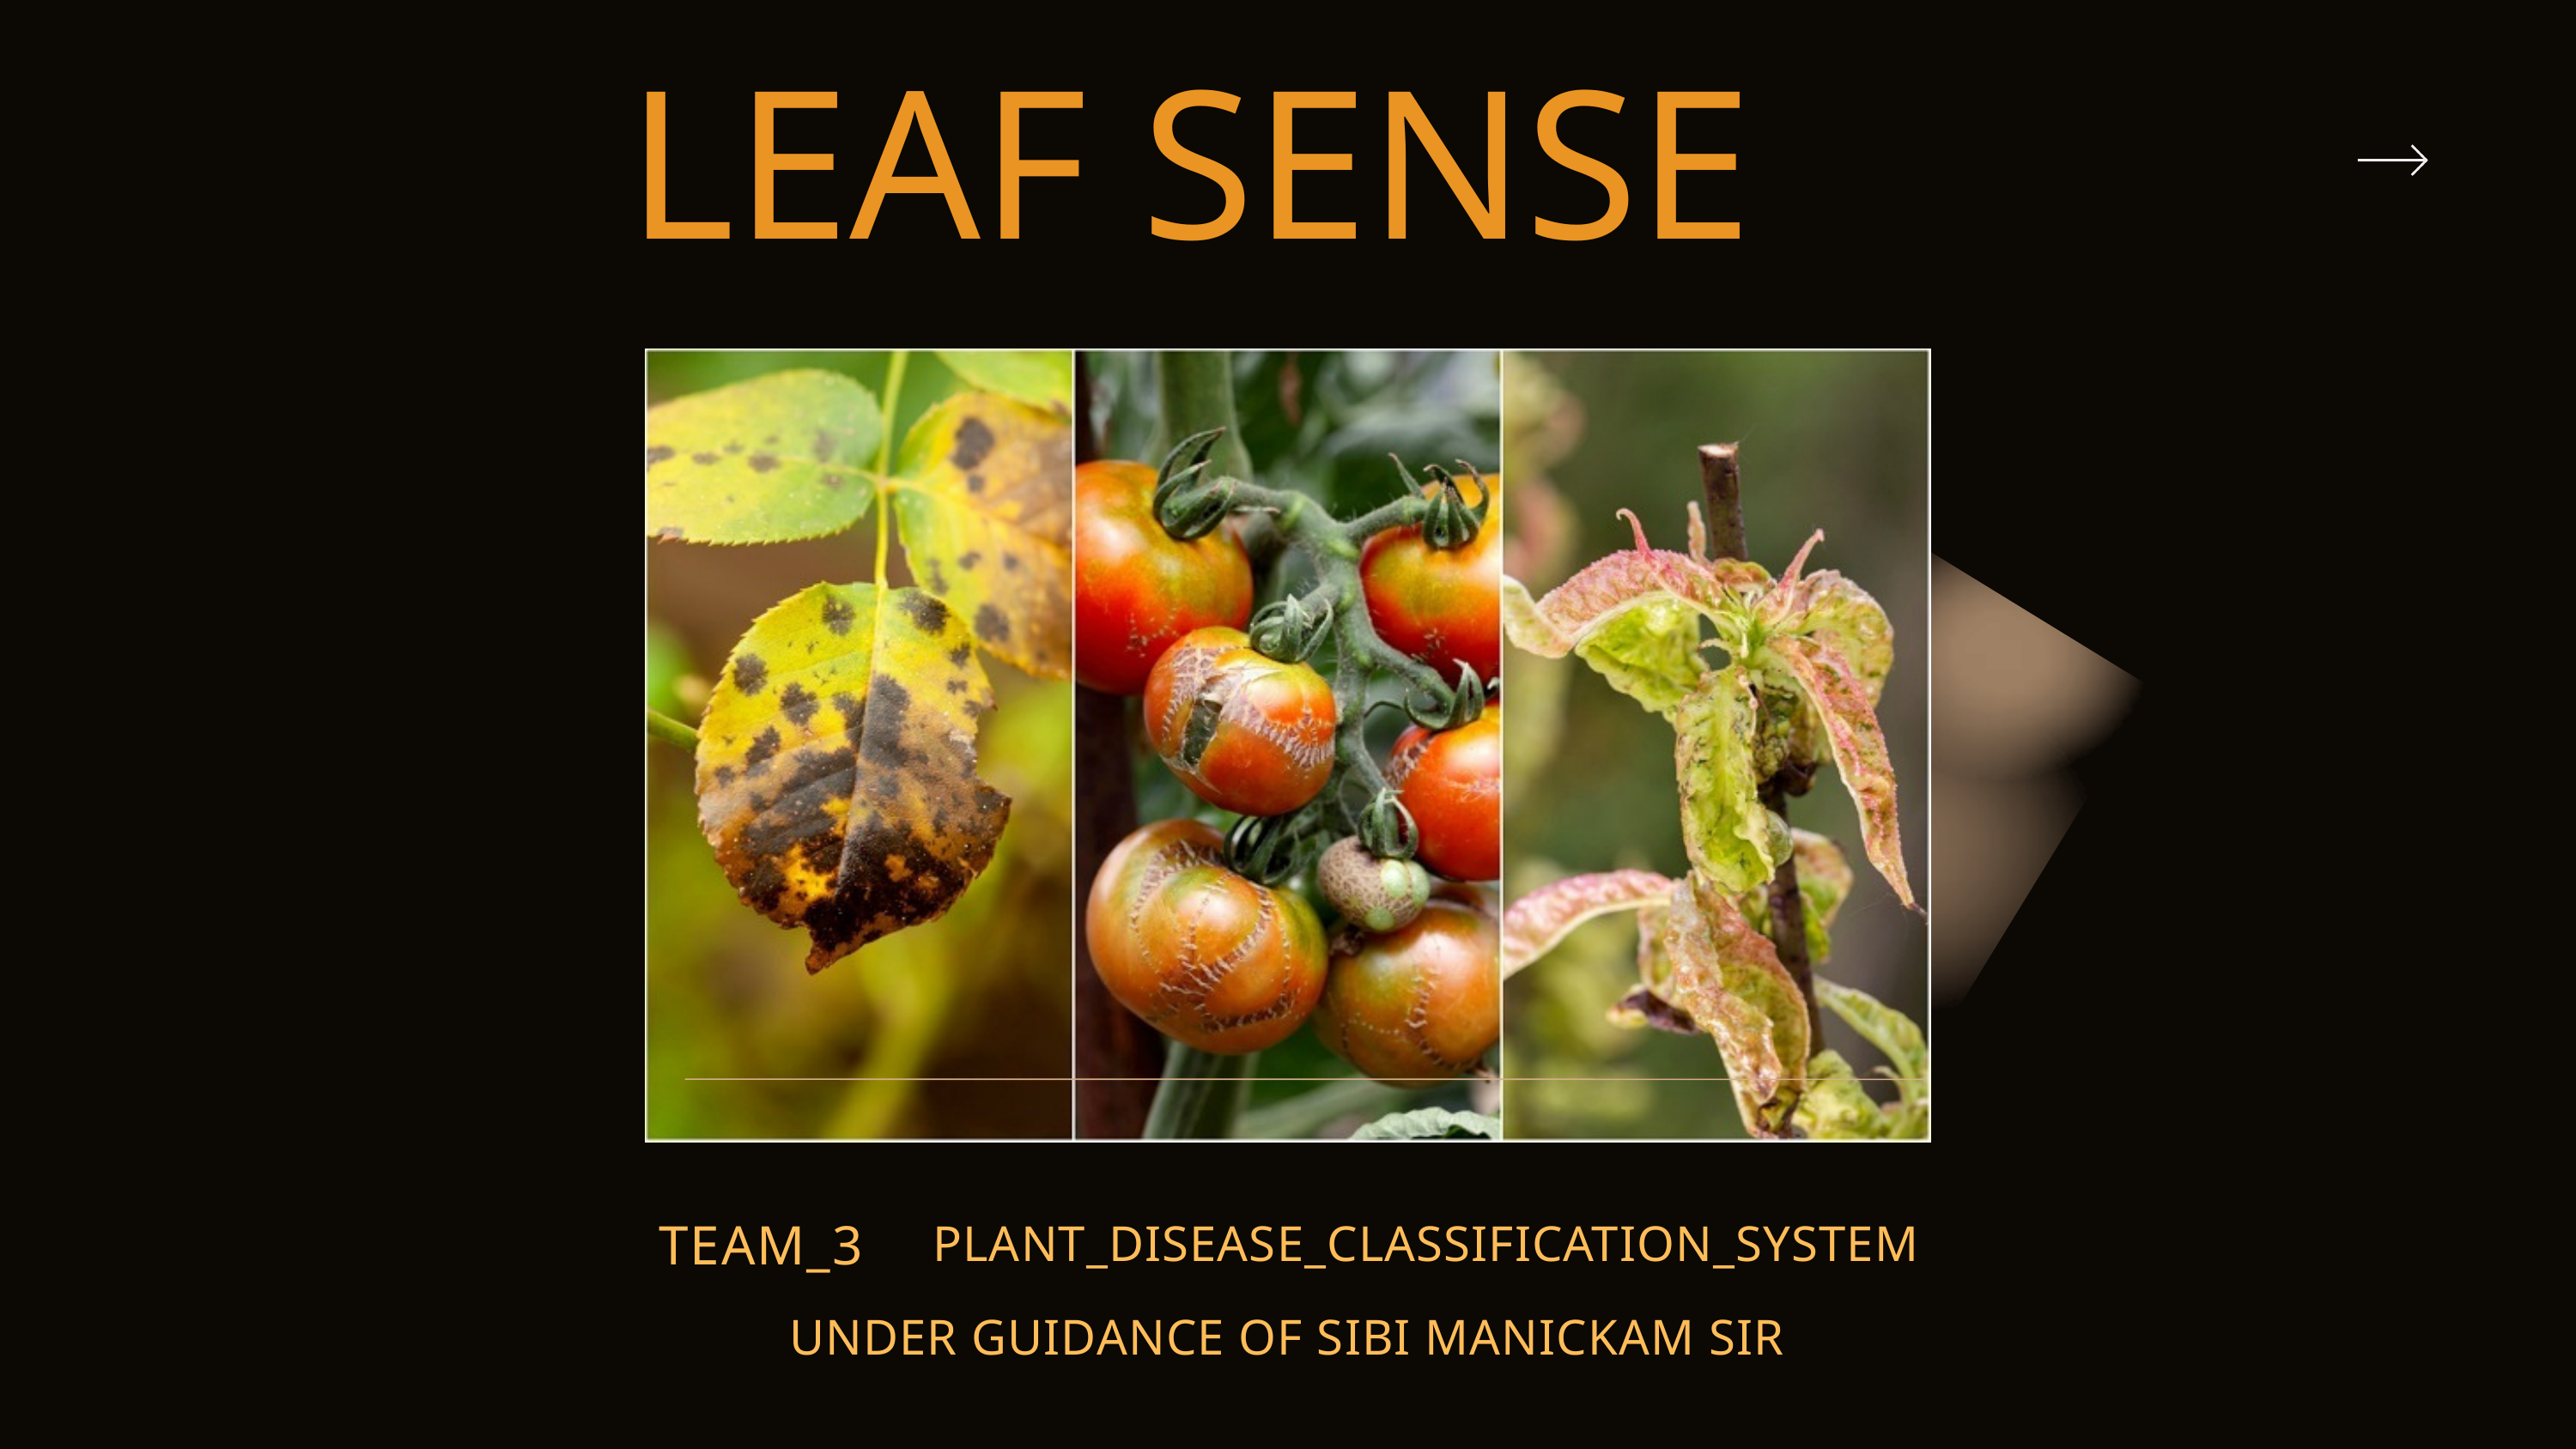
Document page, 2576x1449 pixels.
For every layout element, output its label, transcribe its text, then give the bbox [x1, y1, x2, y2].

text_box UNDER GUIDANCE OF SIBI MANICKAM SIR [375, 1296, 1785, 1365]
text_box PLANT_DISEASE_CLASSIFICATION_SYSTEM [1781, 1203, 1920, 1271]
text_box TEAM_3 [659, 1200, 1781, 1276]
text_box LEAF SENSE [627, 53, 2576, 281]
text_box [645, 349, 1931, 1143]
text_box [1931, 552, 2154, 1022]
